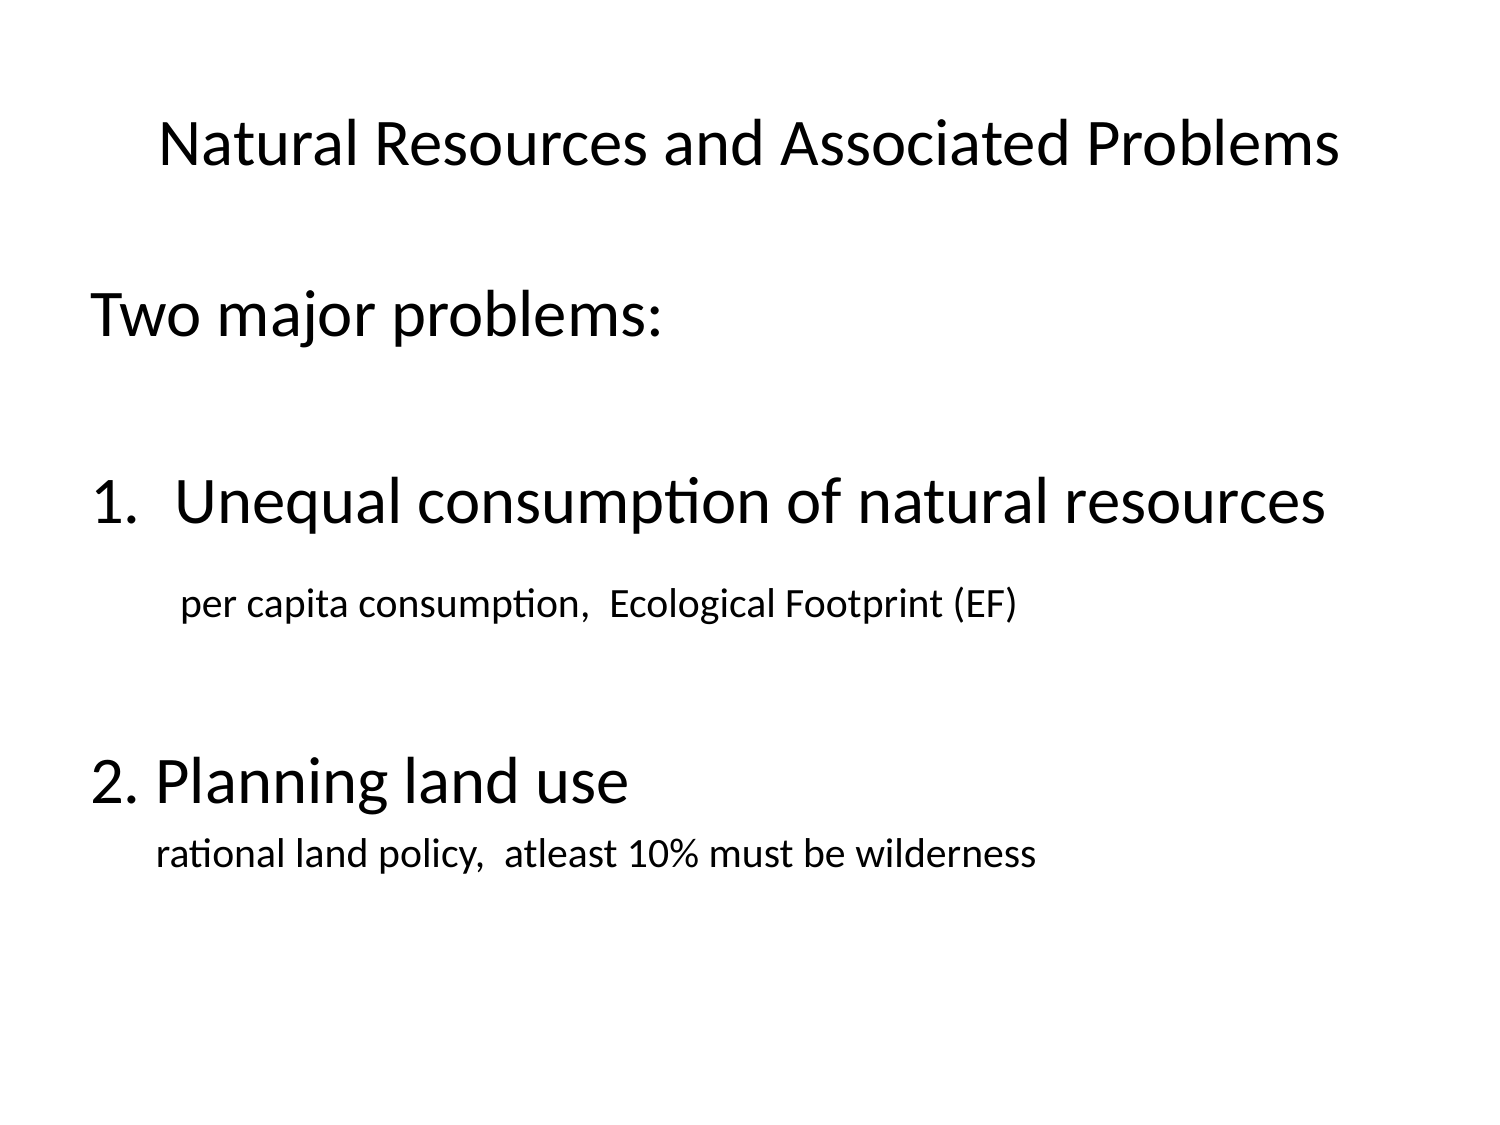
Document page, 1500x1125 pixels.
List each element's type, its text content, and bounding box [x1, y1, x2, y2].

title Natural Resources and Associated Problems [75, 45, 1425, 233]
list Two major problems: Unequal consumption of natural resources per capita consumption, Ecological Footprint (EF) 2. Planning land use rational land policy, atleast 10% must be wilderness [75, 262, 1425, 1005]
